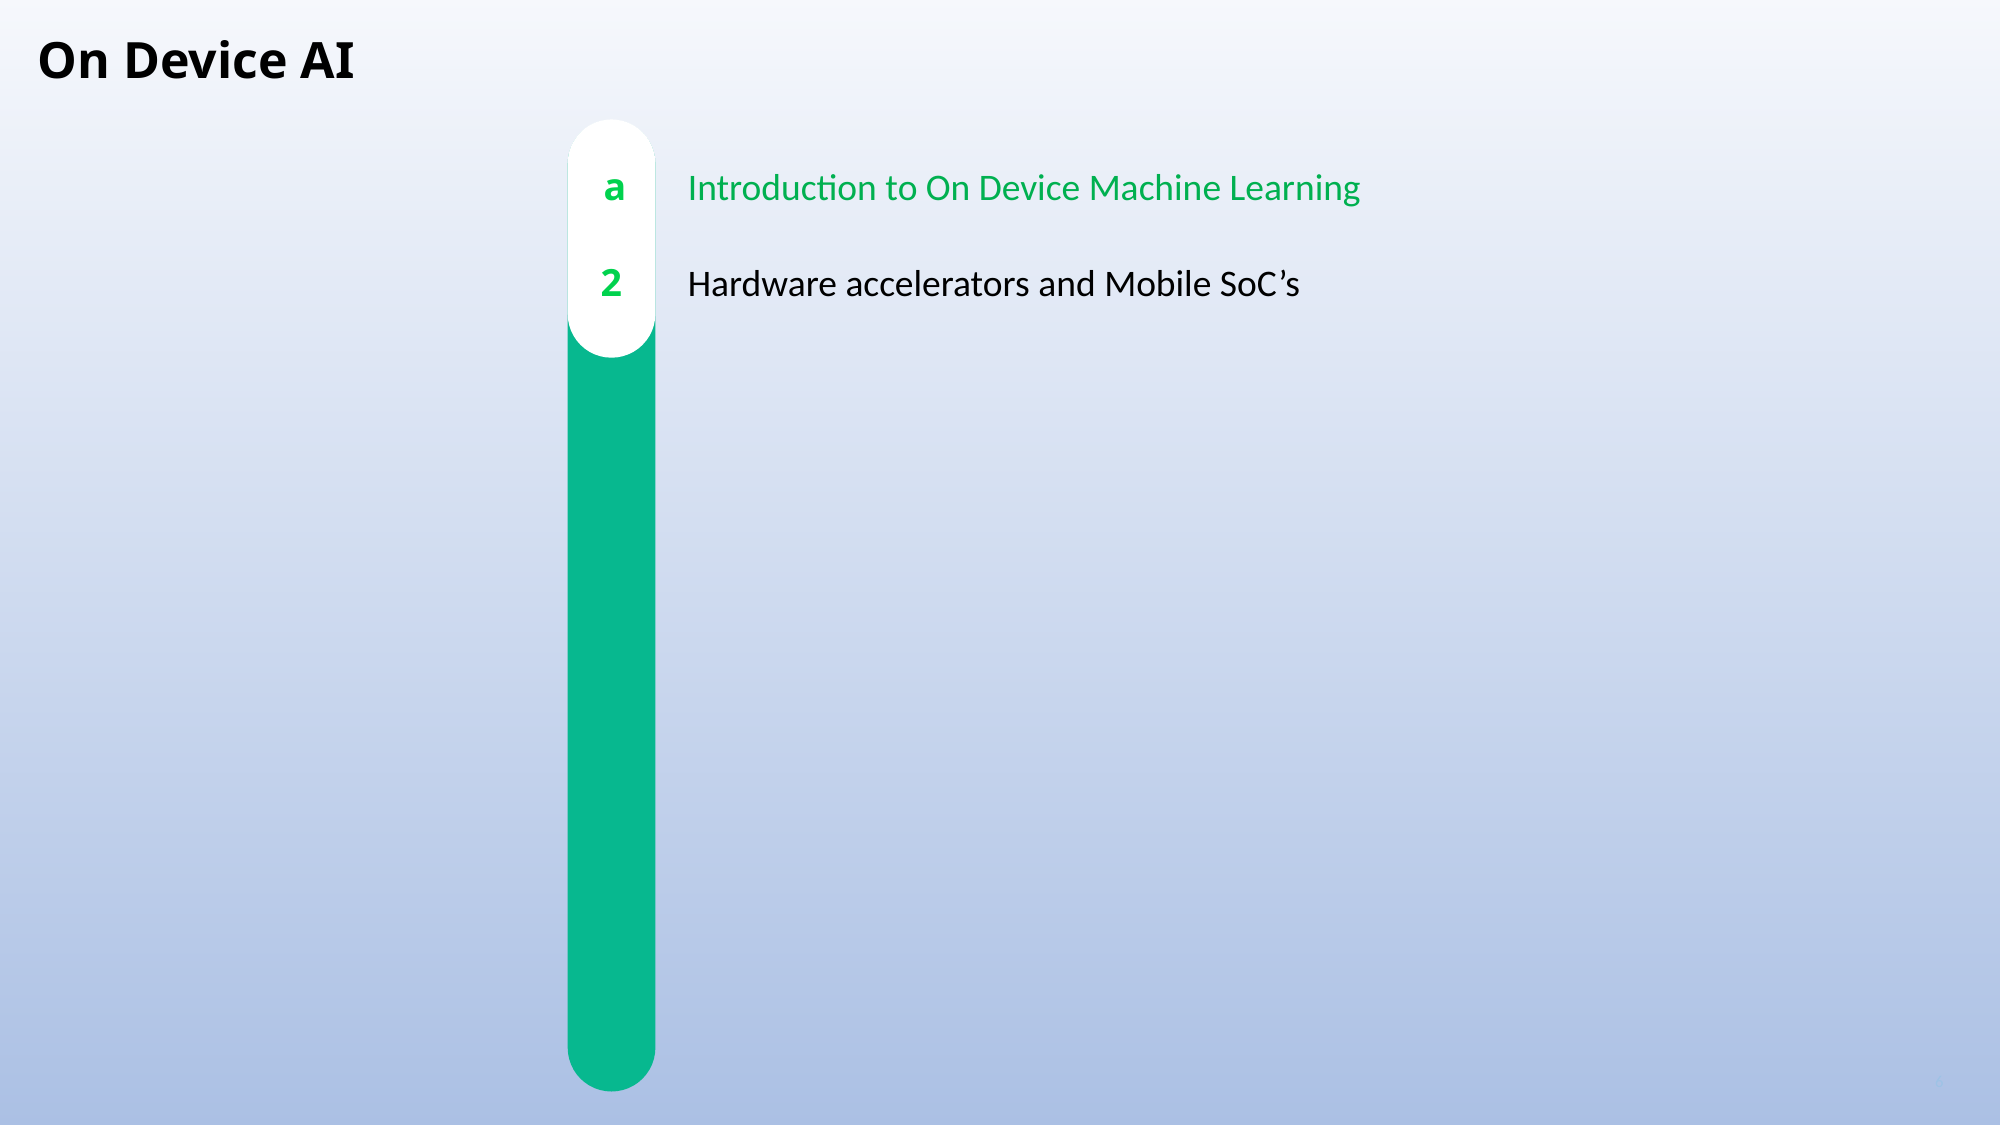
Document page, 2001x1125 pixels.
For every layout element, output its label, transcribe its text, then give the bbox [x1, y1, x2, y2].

text_box Introduction to On Device Machine Learning [673, 155, 1548, 216]
text_box [566, 320, 657, 1093]
text_box [566, 118, 657, 359]
text_box Hardware accelerators and Mobile SoC’s [673, 252, 1548, 312]
text_box a [588, 155, 642, 216]
text_box On Device AI [23, 20, 965, 96]
text_box 2 [585, 252, 638, 312]
